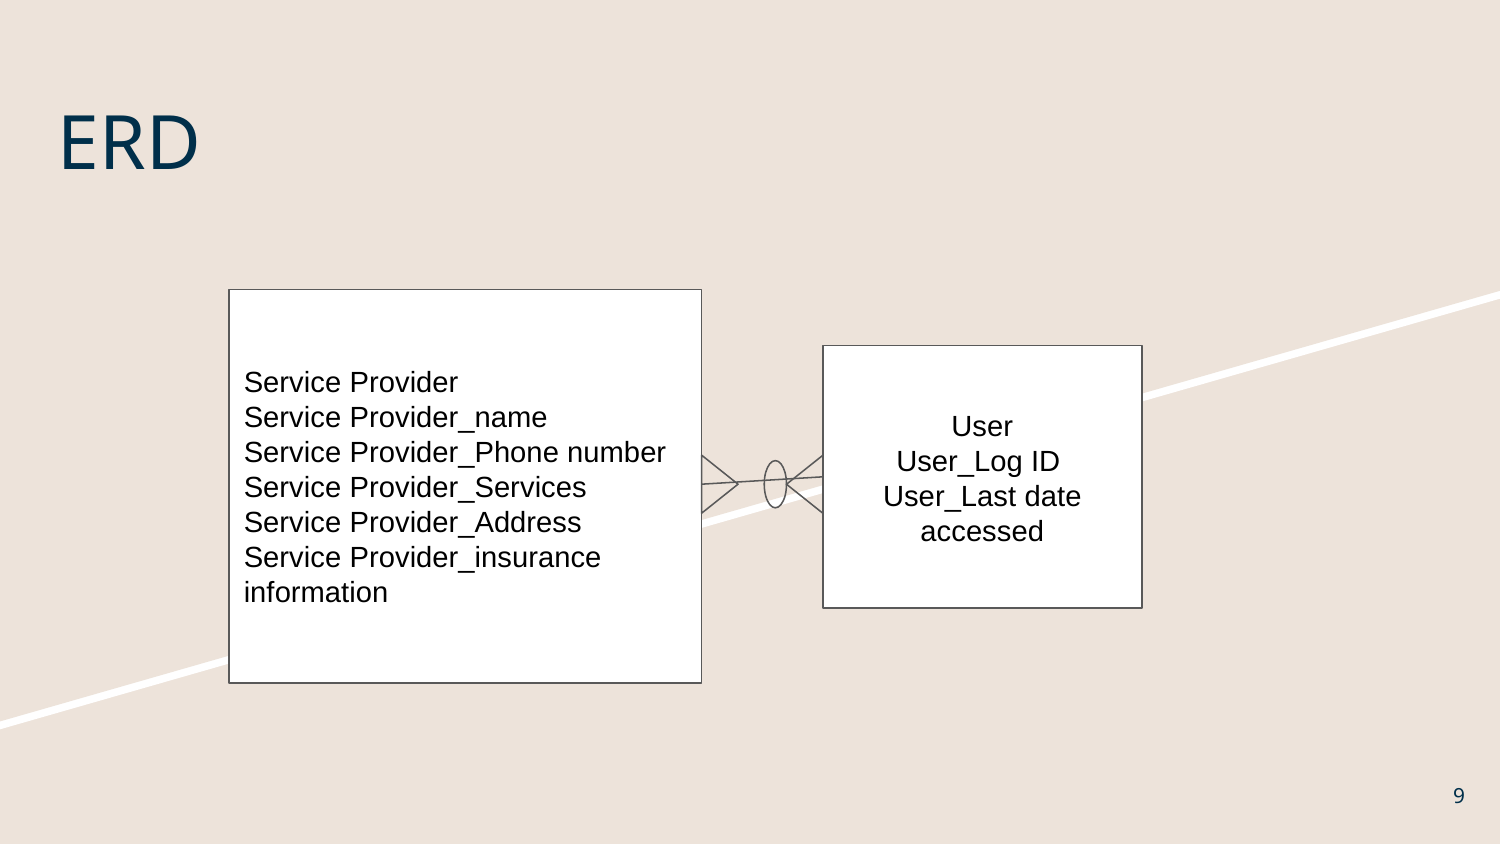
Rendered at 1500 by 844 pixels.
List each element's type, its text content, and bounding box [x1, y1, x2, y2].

text_box [701, 455, 727, 476]
text_box [701, 493, 727, 514]
slide_number ‹#› [1389, 764, 1480, 830]
text_box [797, 492, 823, 514]
text_box User User_Log ID User_Last date accessed [822, 345, 1142, 608]
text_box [701, 476, 824, 485]
text_box [765, 493, 786, 508]
text_box Service Provider Service Provider_name Service Provider_Phone number Service Provider_Services Service Provider_Address Service Provider_insurance information [228, 289, 702, 683]
text_box [765, 460, 786, 475]
title ERD [42, 79, 1441, 290]
text_box [798, 455, 823, 475]
